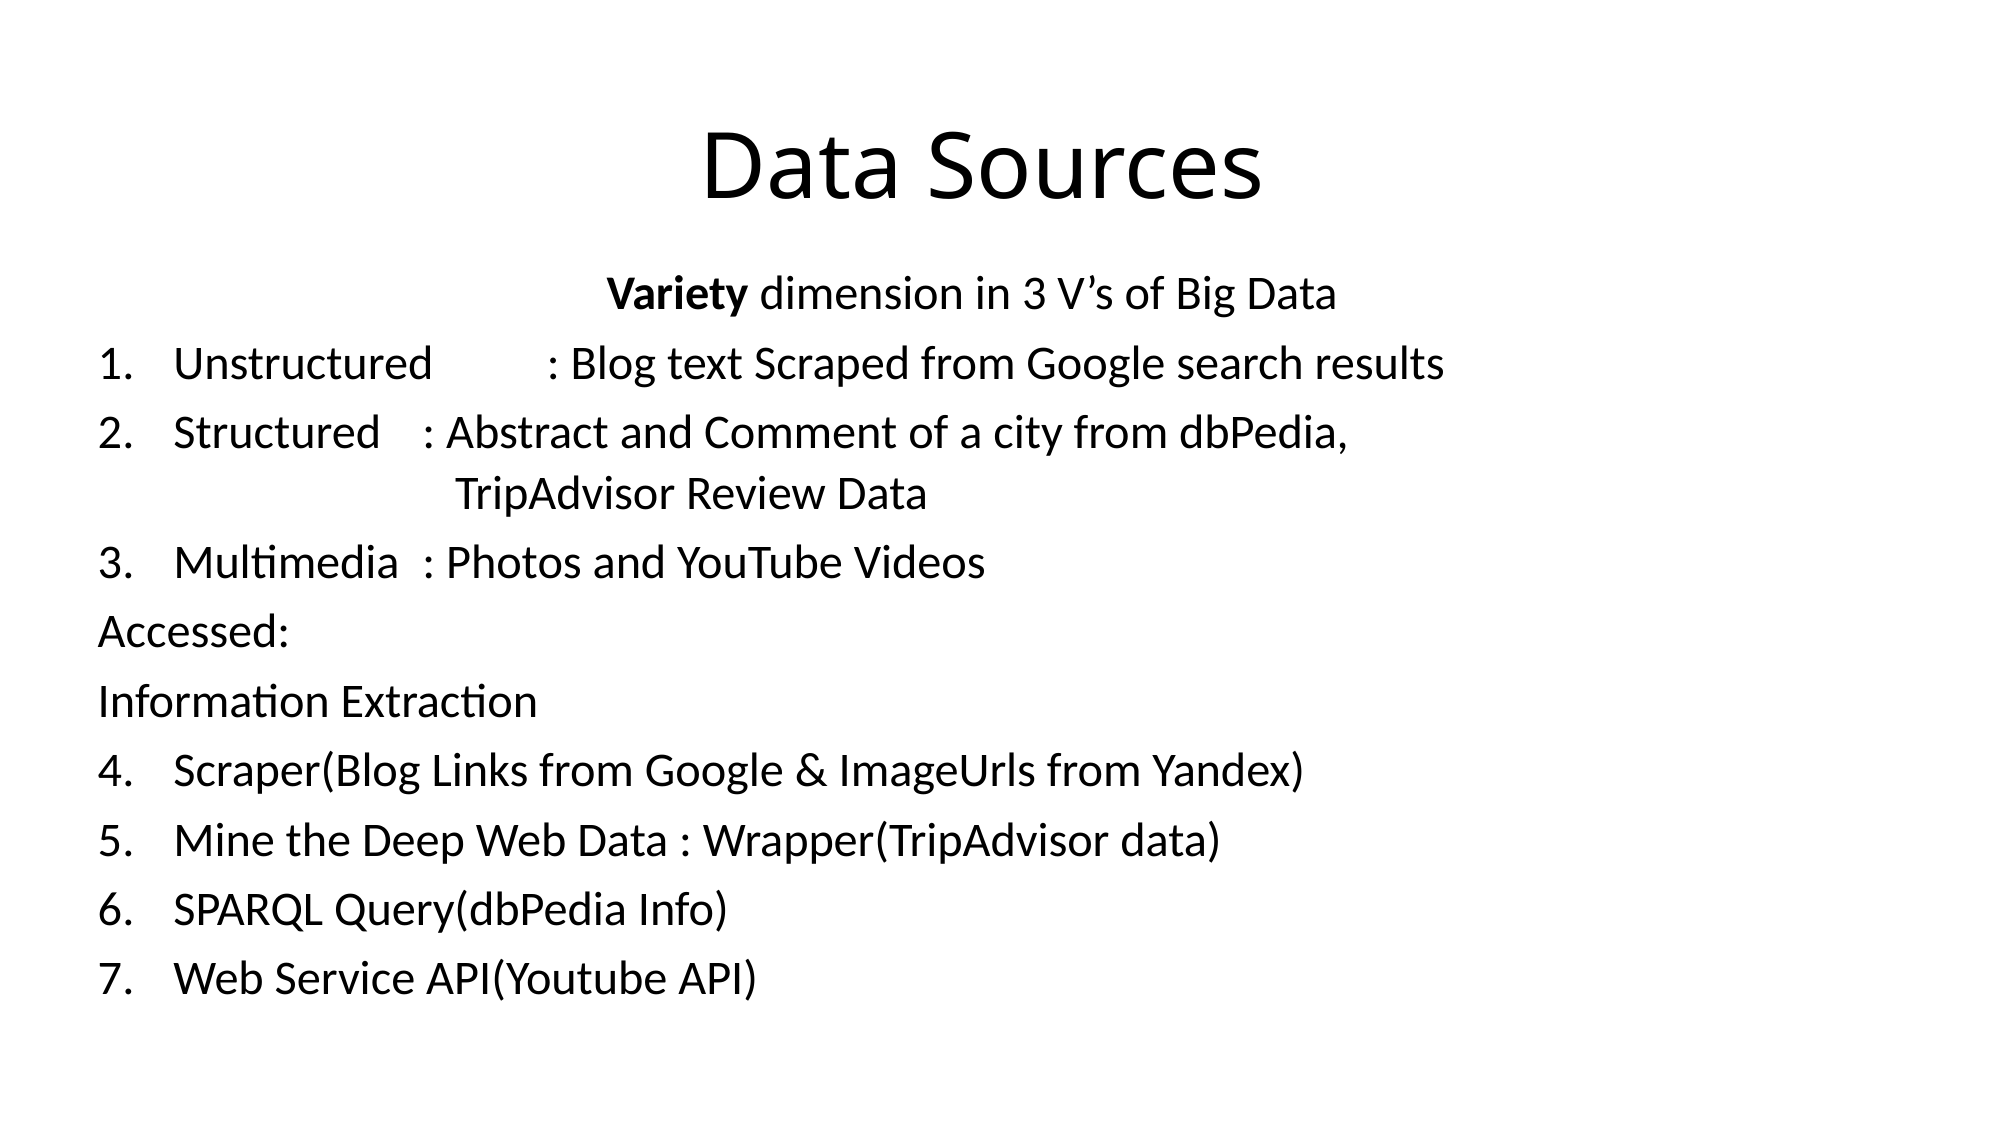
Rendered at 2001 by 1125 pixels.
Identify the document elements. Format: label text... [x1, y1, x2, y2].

title Data Sources [137, 59, 1863, 260]
list Variety dimension in 3 V’s of Big Data Unstructured : Blog text Scraped from Google search results Structured : Abstract and Comment of a city from dbPedia, TripAdvisor Review Data Multimedia : Photos and YouTube Videos Accessed: Information Extraction Scraper(Blog Links from Google & ImageUrls from Yandex) Mine the Deep Web Data : Wrapper(TripAdvisor data) SPARQL Query(dbPedia Info) Web Service API(Youtube API) [82, 260, 1863, 1014]
